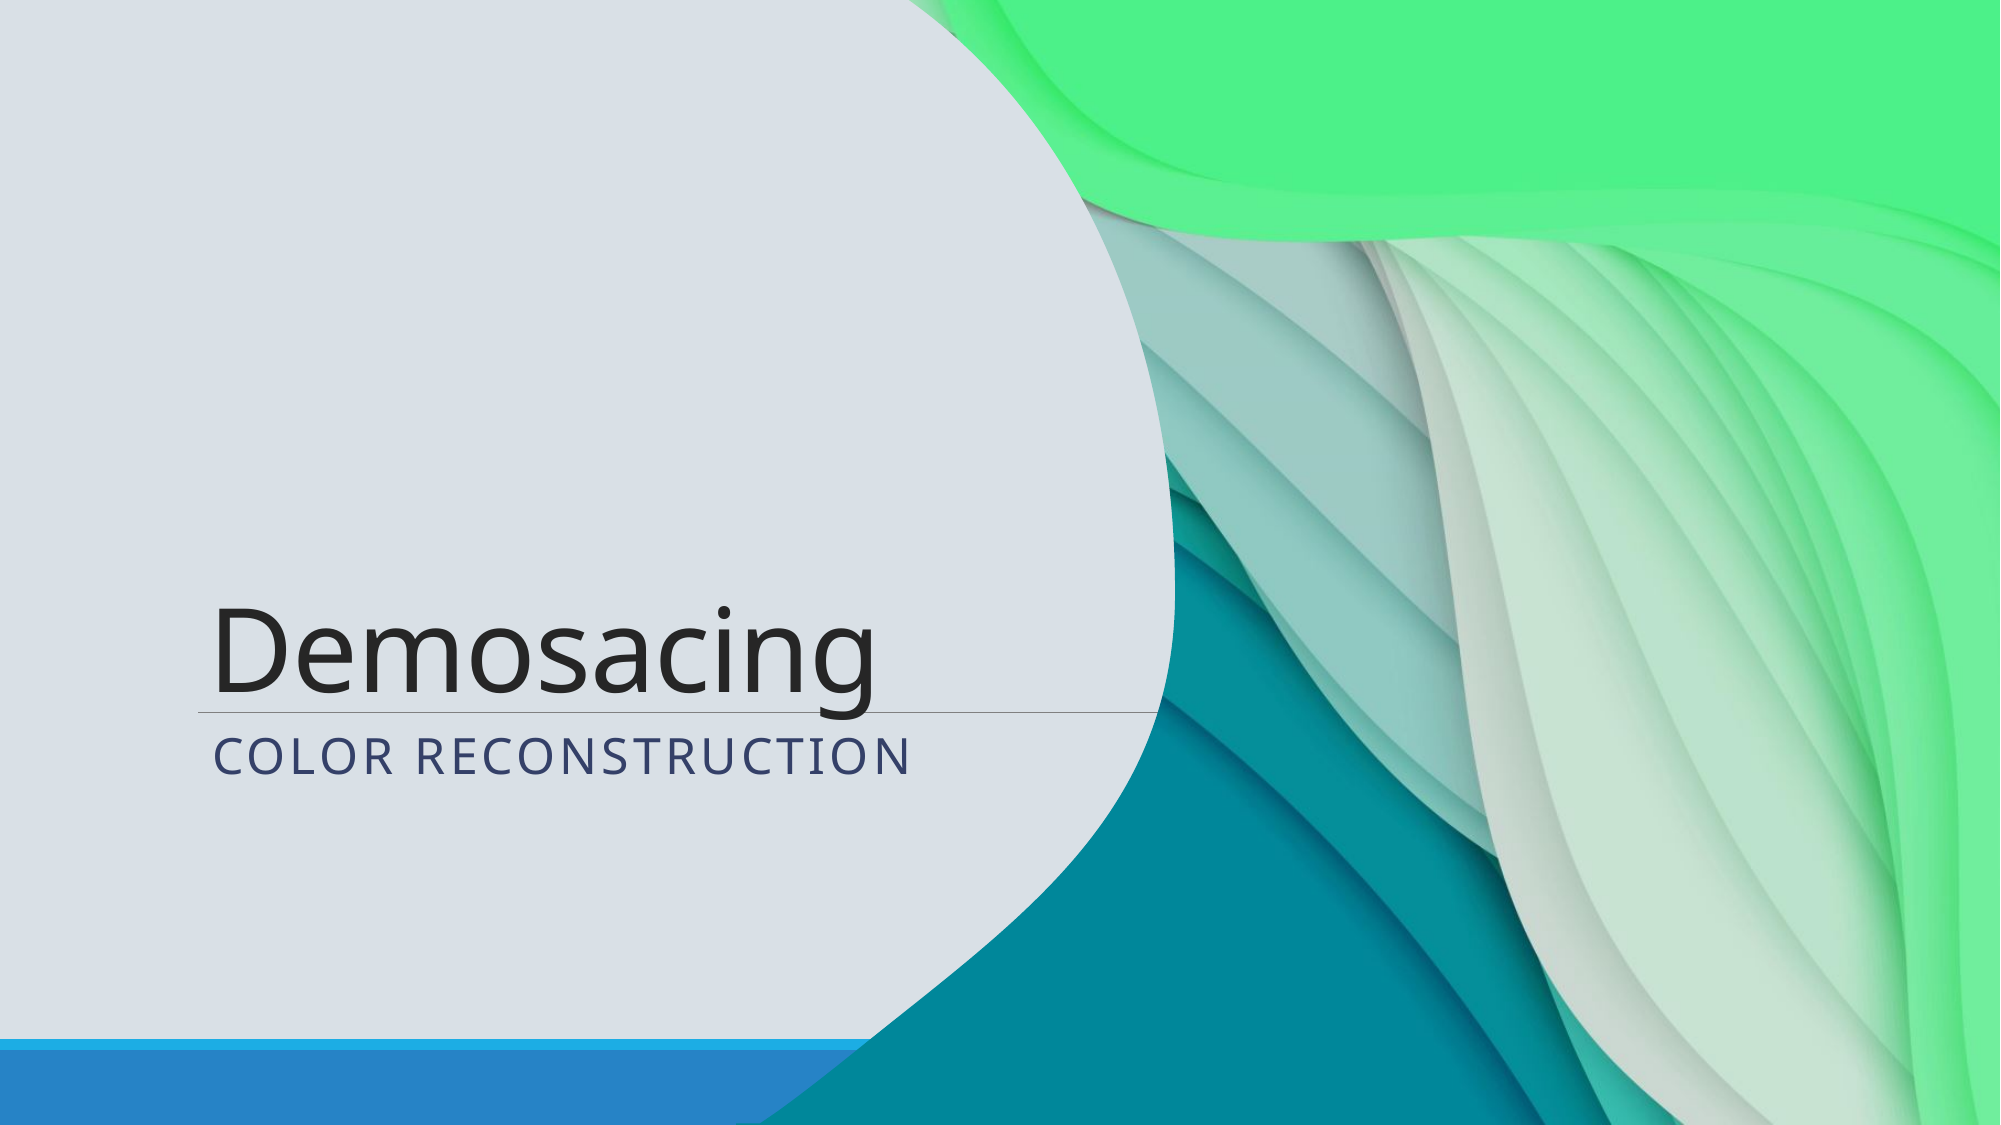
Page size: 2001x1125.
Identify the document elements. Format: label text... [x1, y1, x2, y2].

picture [735, 0, 2000, 1125]
subtitle Color reconstruction [197, 723, 733, 983]
title Demosacing [193, 220, 733, 724]
